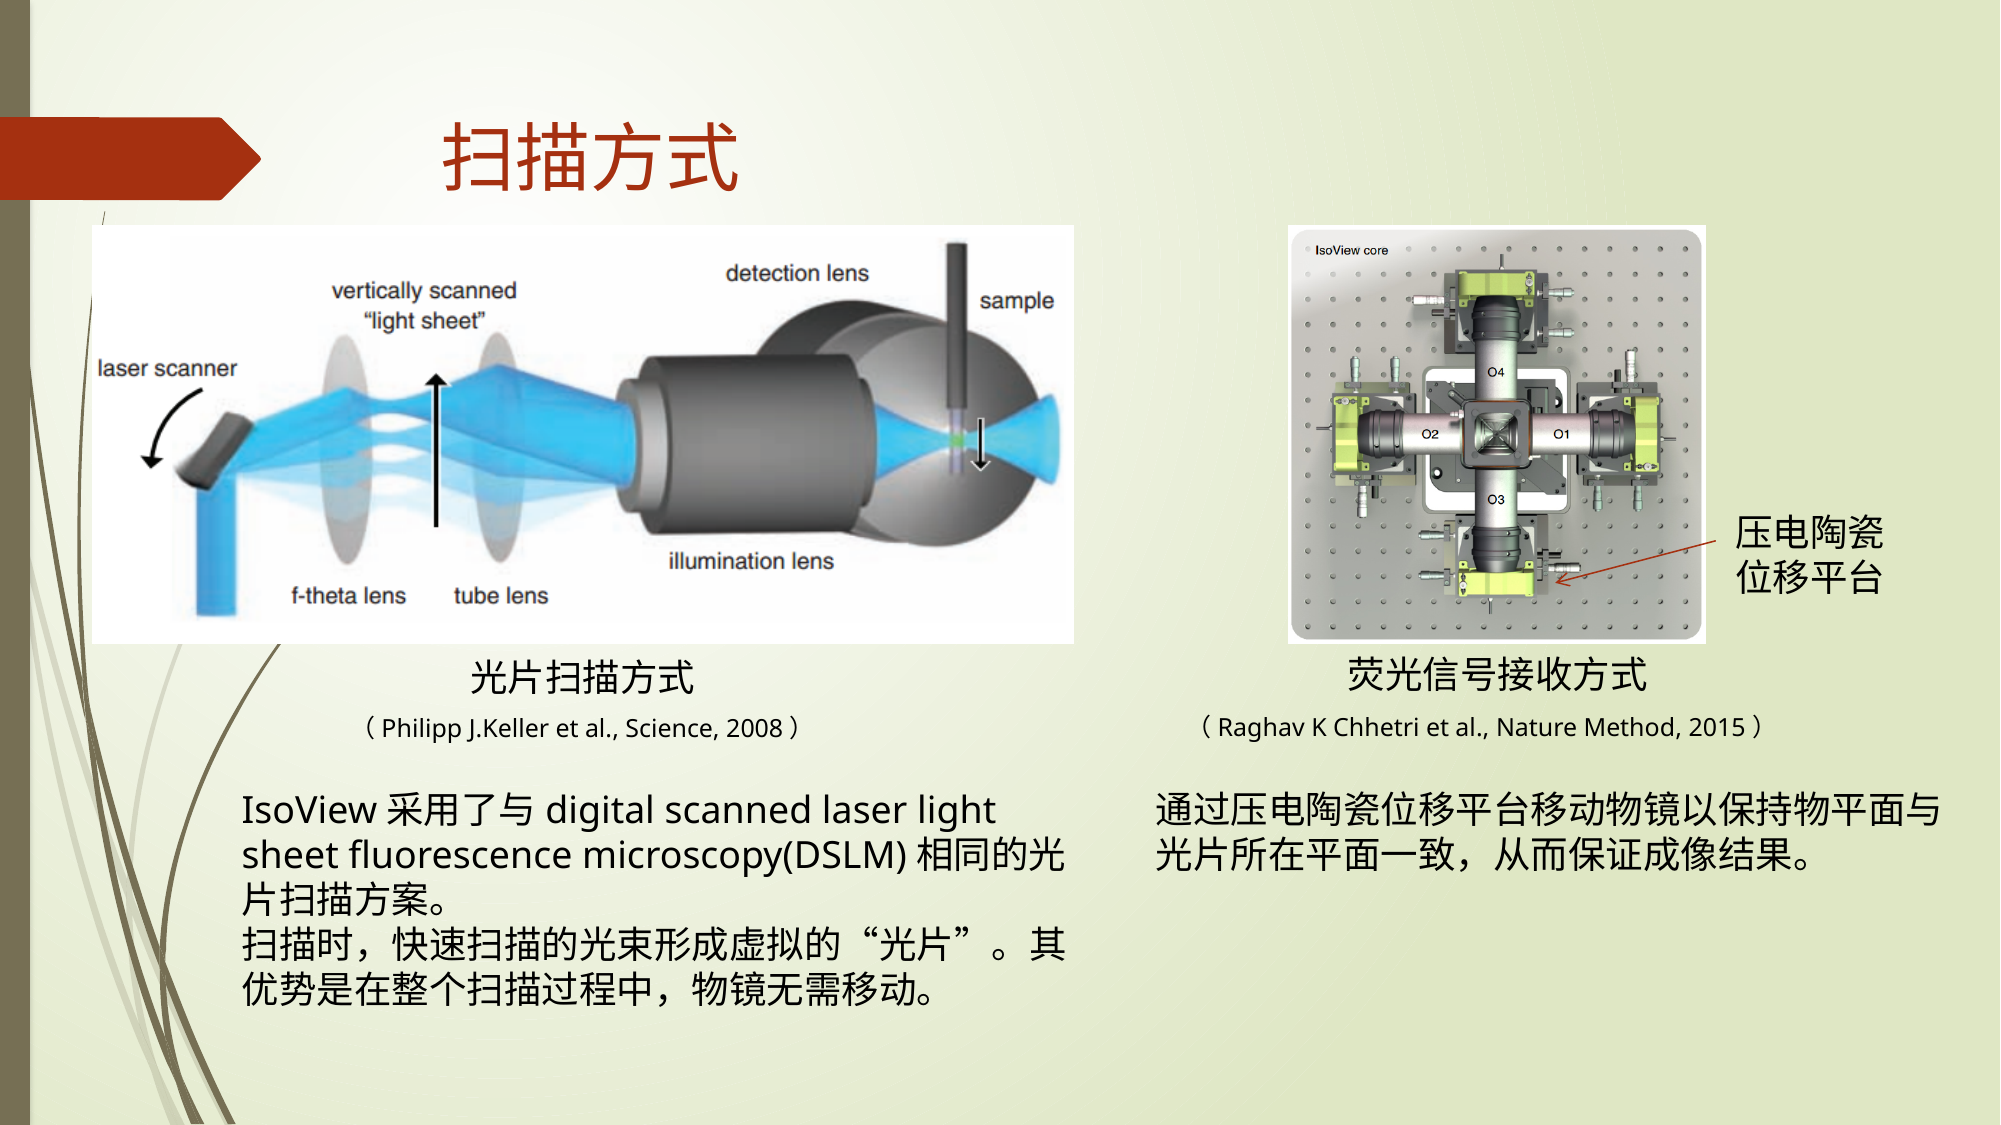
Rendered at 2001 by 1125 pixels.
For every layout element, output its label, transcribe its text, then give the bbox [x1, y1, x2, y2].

picture [1287, 225, 1706, 645]
text_box IsoView采用了与digital scanned laser light sheet fluorescence microscopy(DSLM)相同的光片扫描方案。 扫描时，快速扫描的光束形成虚拟的“光片”。其优势是在整个扫描过程中，物镜无需移动。 [226, 778, 1094, 1019]
title 扫描方式 [425, 102, 1888, 227]
text_box （Philipp J.Keller et al., Science, 2008） [335, 705, 830, 751]
text_box 压电陶瓷位移平台 [1720, 501, 1908, 606]
text_box （Raghav K Chhetri et al., Nature Method, 2015） [1172, 704, 1793, 750]
text_box 光片扫描方式 [455, 654, 711, 705]
text_box 通过压电陶瓷位移平台移动物镜以保持物平面与光片所在平面一致，从而保证成像结果。 [1140, 778, 1964, 884]
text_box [1554, 540, 1716, 584]
picture [91, 225, 1074, 645]
text_box 荧光信号接收方式 [1333, 654, 1663, 704]
